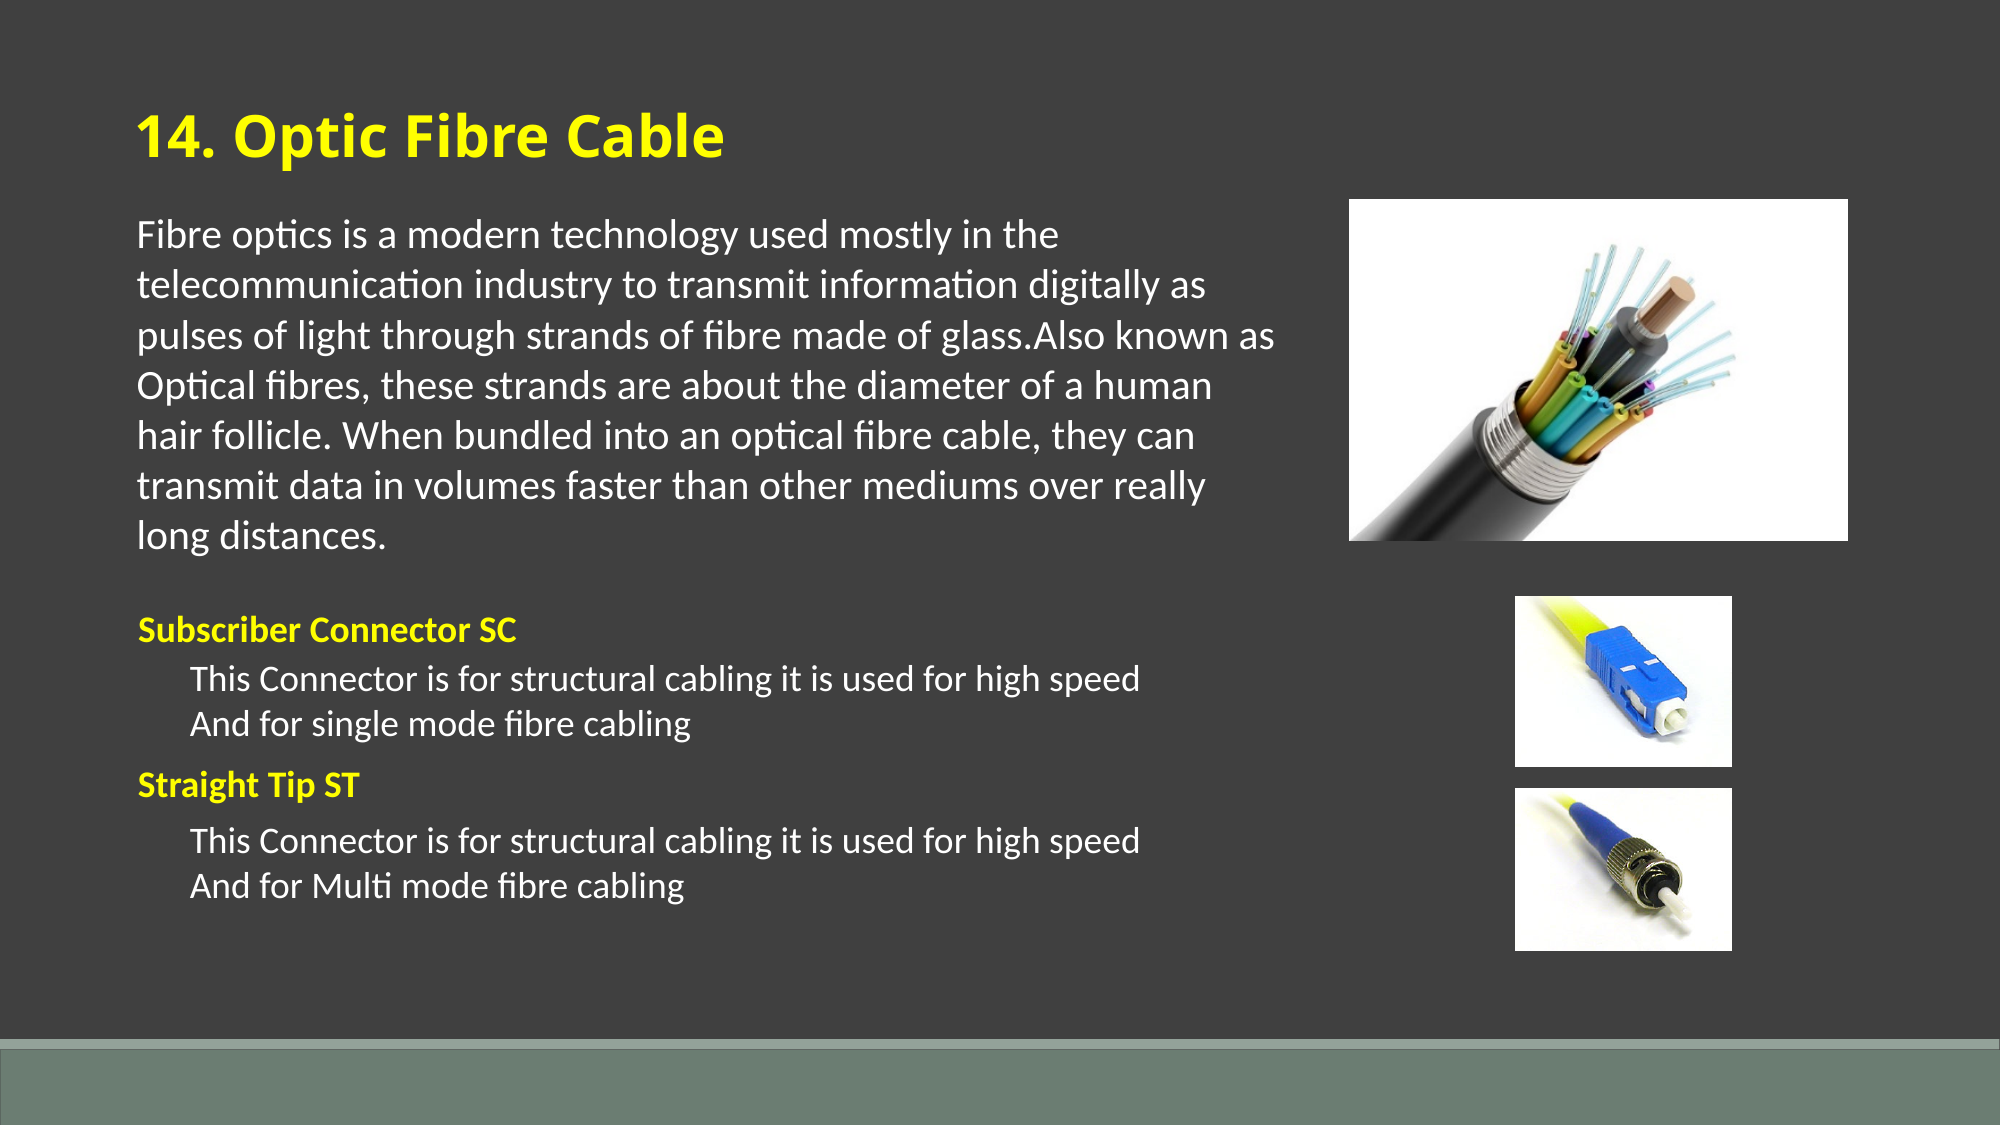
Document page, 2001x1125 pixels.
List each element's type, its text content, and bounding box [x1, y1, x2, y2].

text_box 14. Optic Fibre Cable [119, 91, 742, 177]
picture [1348, 199, 1849, 542]
text_box Straight Tip ST [123, 752, 375, 813]
text_box This Connector is for structural cabling it is used for high speed And for Multi mode fibre cabling [175, 809, 1158, 914]
picture [1514, 787, 1733, 951]
text_box Fibre optics is a modern technology used mostly in the telecommunication industry to transmit information digitally as pulses of light through strands of fibre made of glass.Also known as Optical fibres, these strands are about the diameter of a human hair follicle. When bundled into an optical fibre cable, they can transmit data in volumes faster than other mediums over really long distances. [121, 199, 1298, 565]
text_box Subscriber Connector SC [123, 597, 532, 658]
text_box This Connector is for structural cabling it is used for high speed And for single mode fibre cabling [175, 646, 1158, 752]
picture [1514, 596, 1733, 767]
